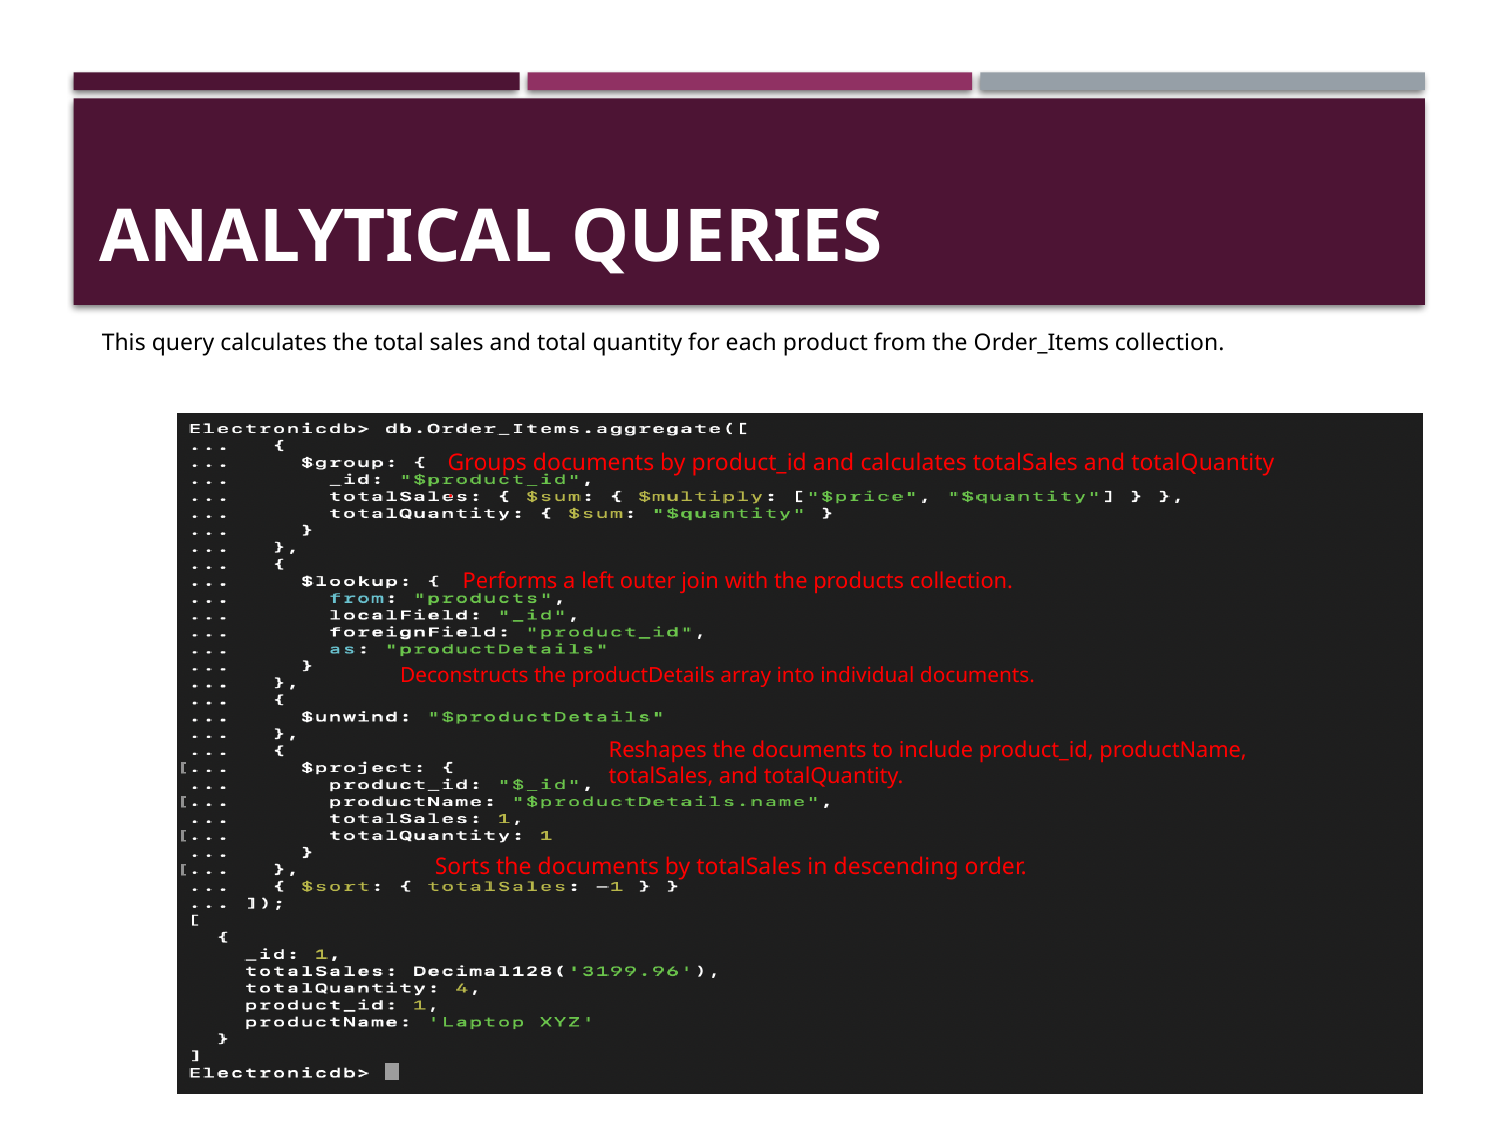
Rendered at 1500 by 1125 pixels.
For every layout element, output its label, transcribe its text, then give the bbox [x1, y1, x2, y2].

picture [176, 412, 1424, 1095]
title ANALYTICAL QUERIES [84, 90, 1450, 284]
text_box This query calculates the total sales and total quantity for each product from the Order_Items collection. [87, 319, 1241, 408]
